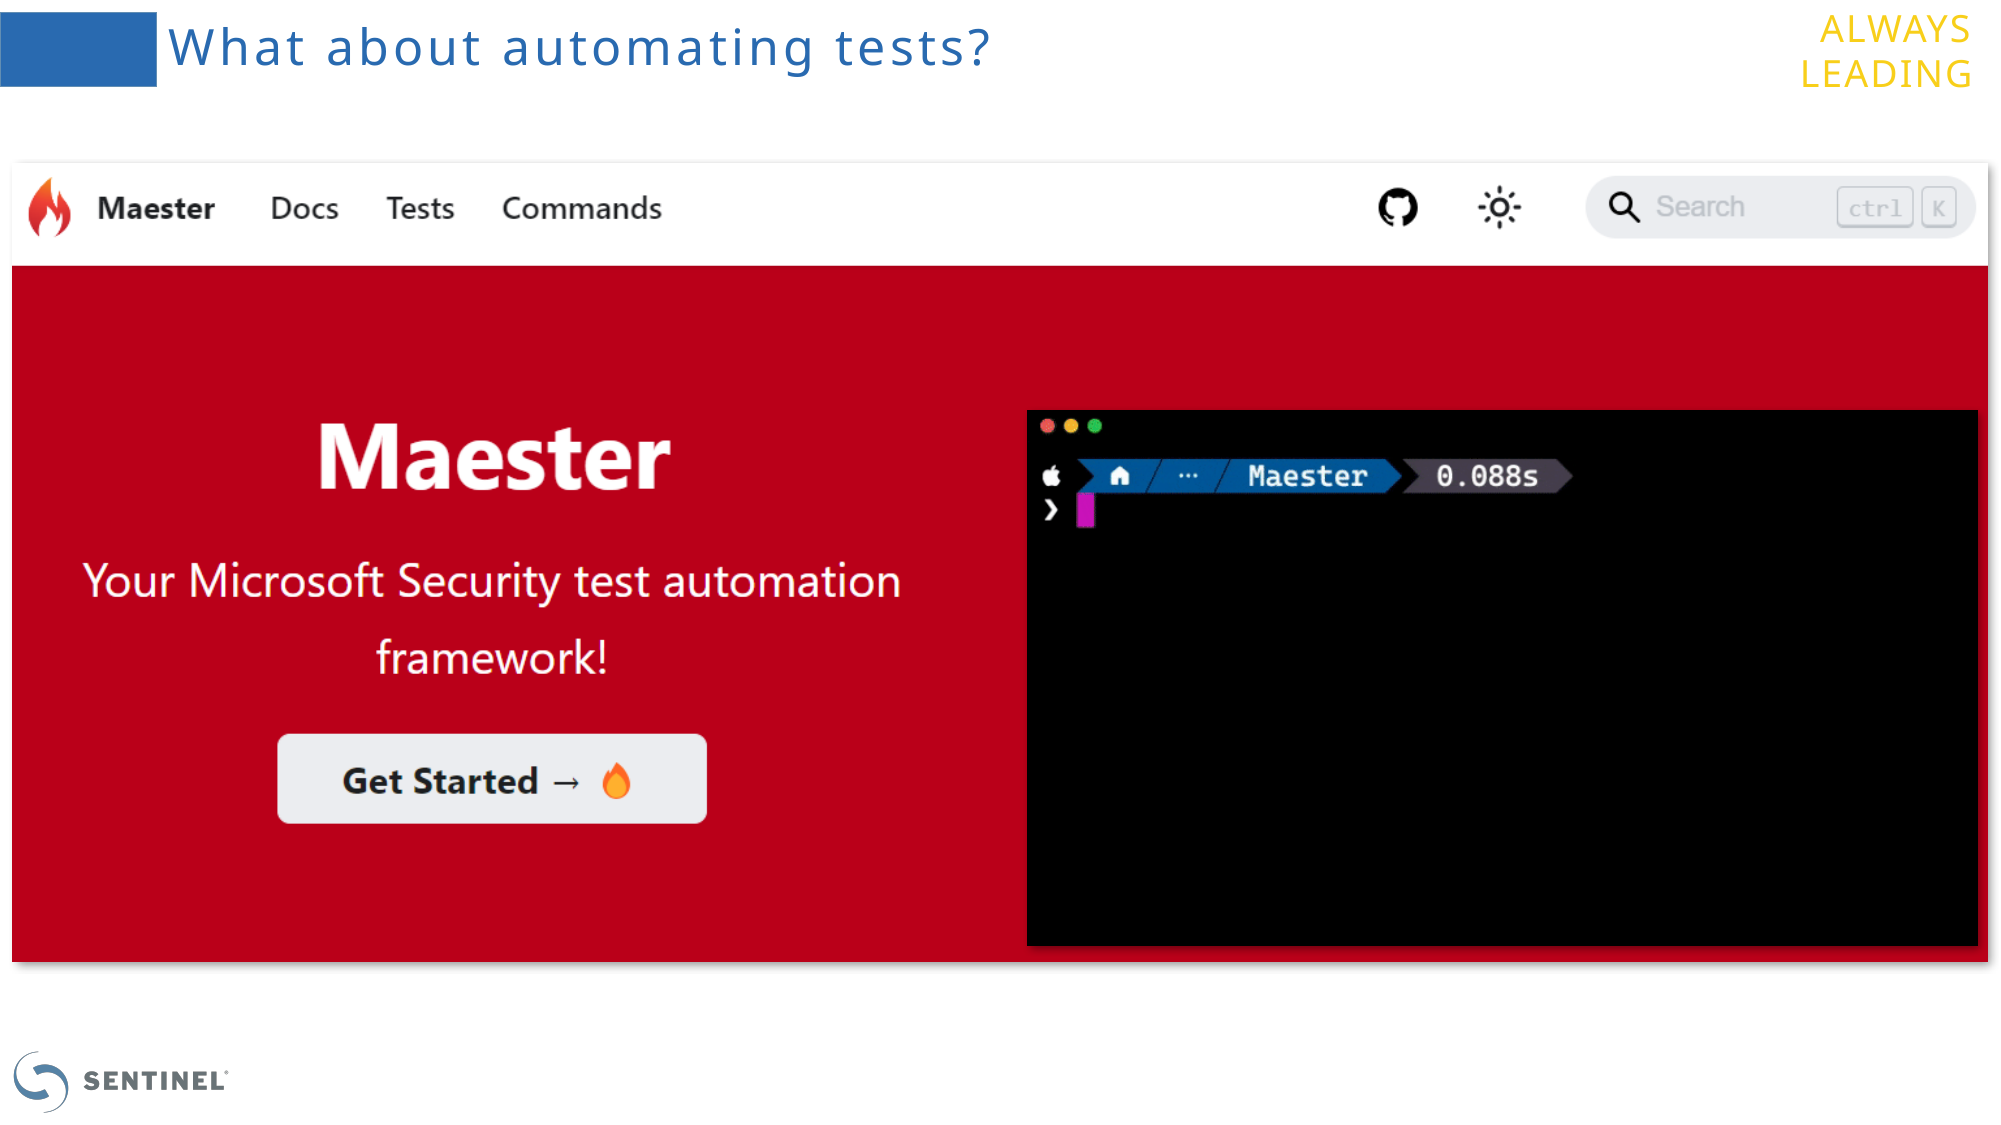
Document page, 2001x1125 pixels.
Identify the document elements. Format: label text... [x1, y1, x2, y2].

picture [13, 1051, 229, 1113]
title What about automating tests? [168, 12, 1649, 87]
picture [1, 13, 156, 86]
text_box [12, 163, 1988, 962]
